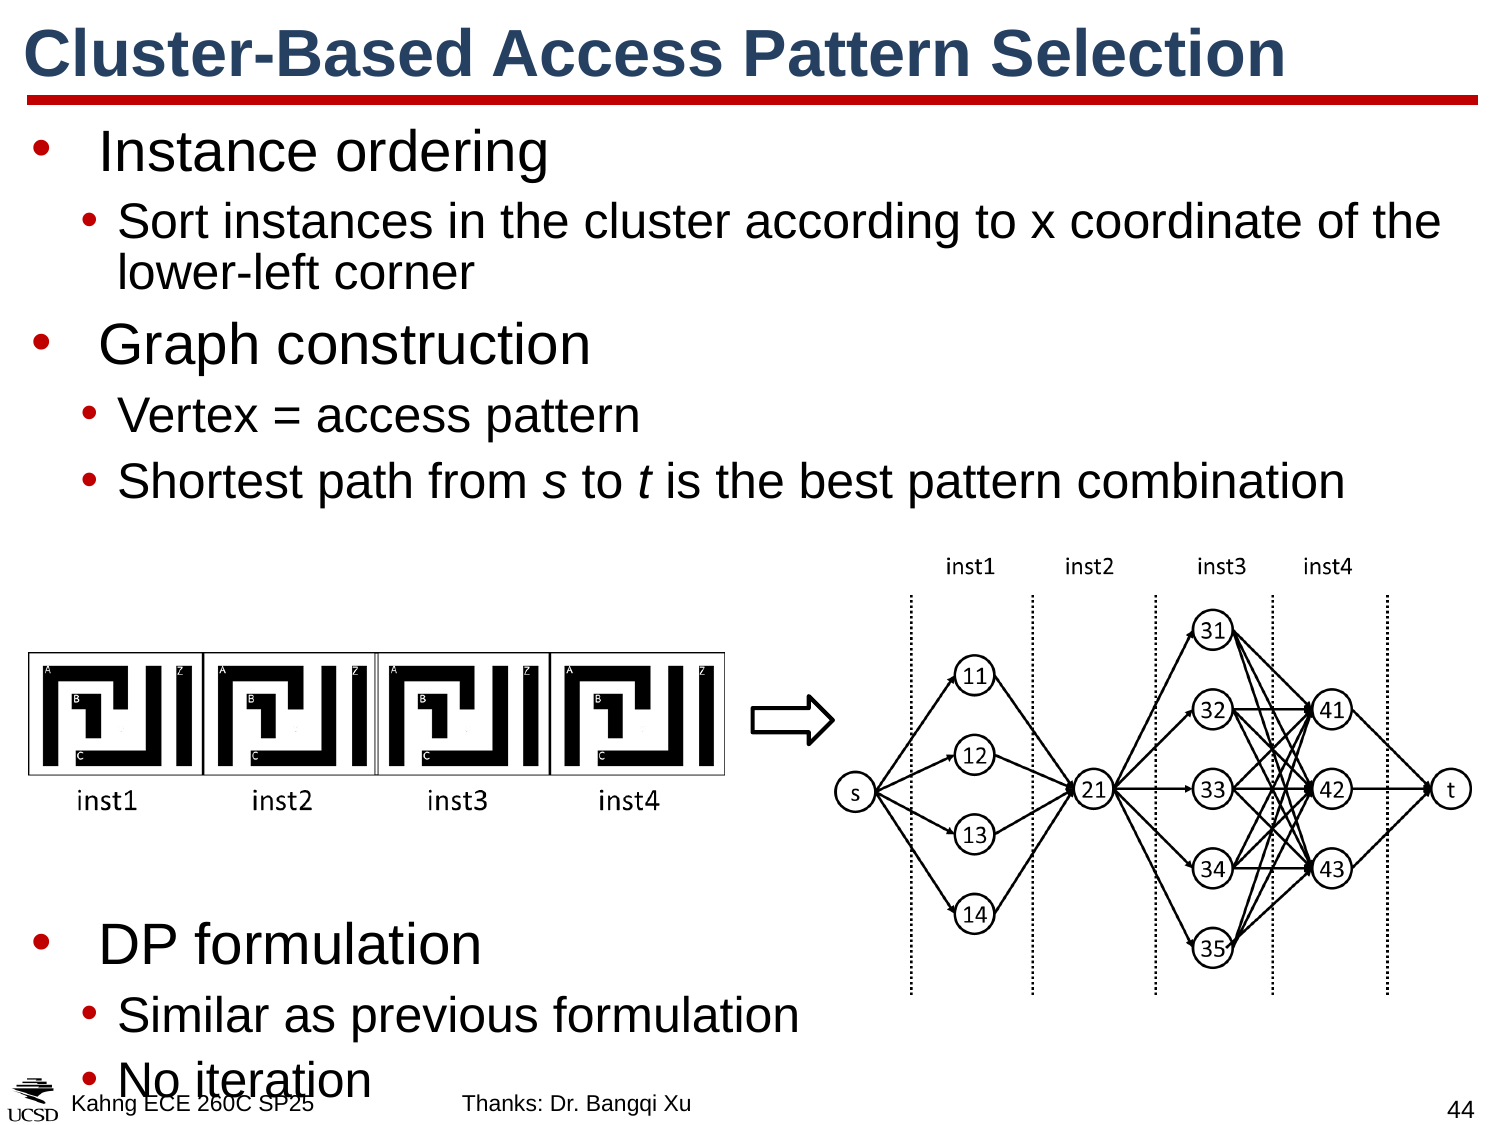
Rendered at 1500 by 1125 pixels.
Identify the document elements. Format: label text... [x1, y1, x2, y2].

text_box [752, 696, 828, 745]
title Cluster-Based Access Pattern Selection [8, 5, 1498, 104]
text_box Kahng ECE 260C SP25 [56, 1081, 337, 1122]
list Instance ordering Sort instances in the cluster according to x coordinate of the lower-left corner Graph construction Vertex = access pattern Shortest path from s to t is the best pattern combination DP formulation Similar as previous formulation No iteration [8, 115, 1478, 1050]
picture [5, 1074, 60, 1125]
text_box Thanks: Dr. Bangqi Xu [447, 1081, 728, 1122]
picture [27, 651, 725, 837]
picture [833, 542, 1473, 999]
